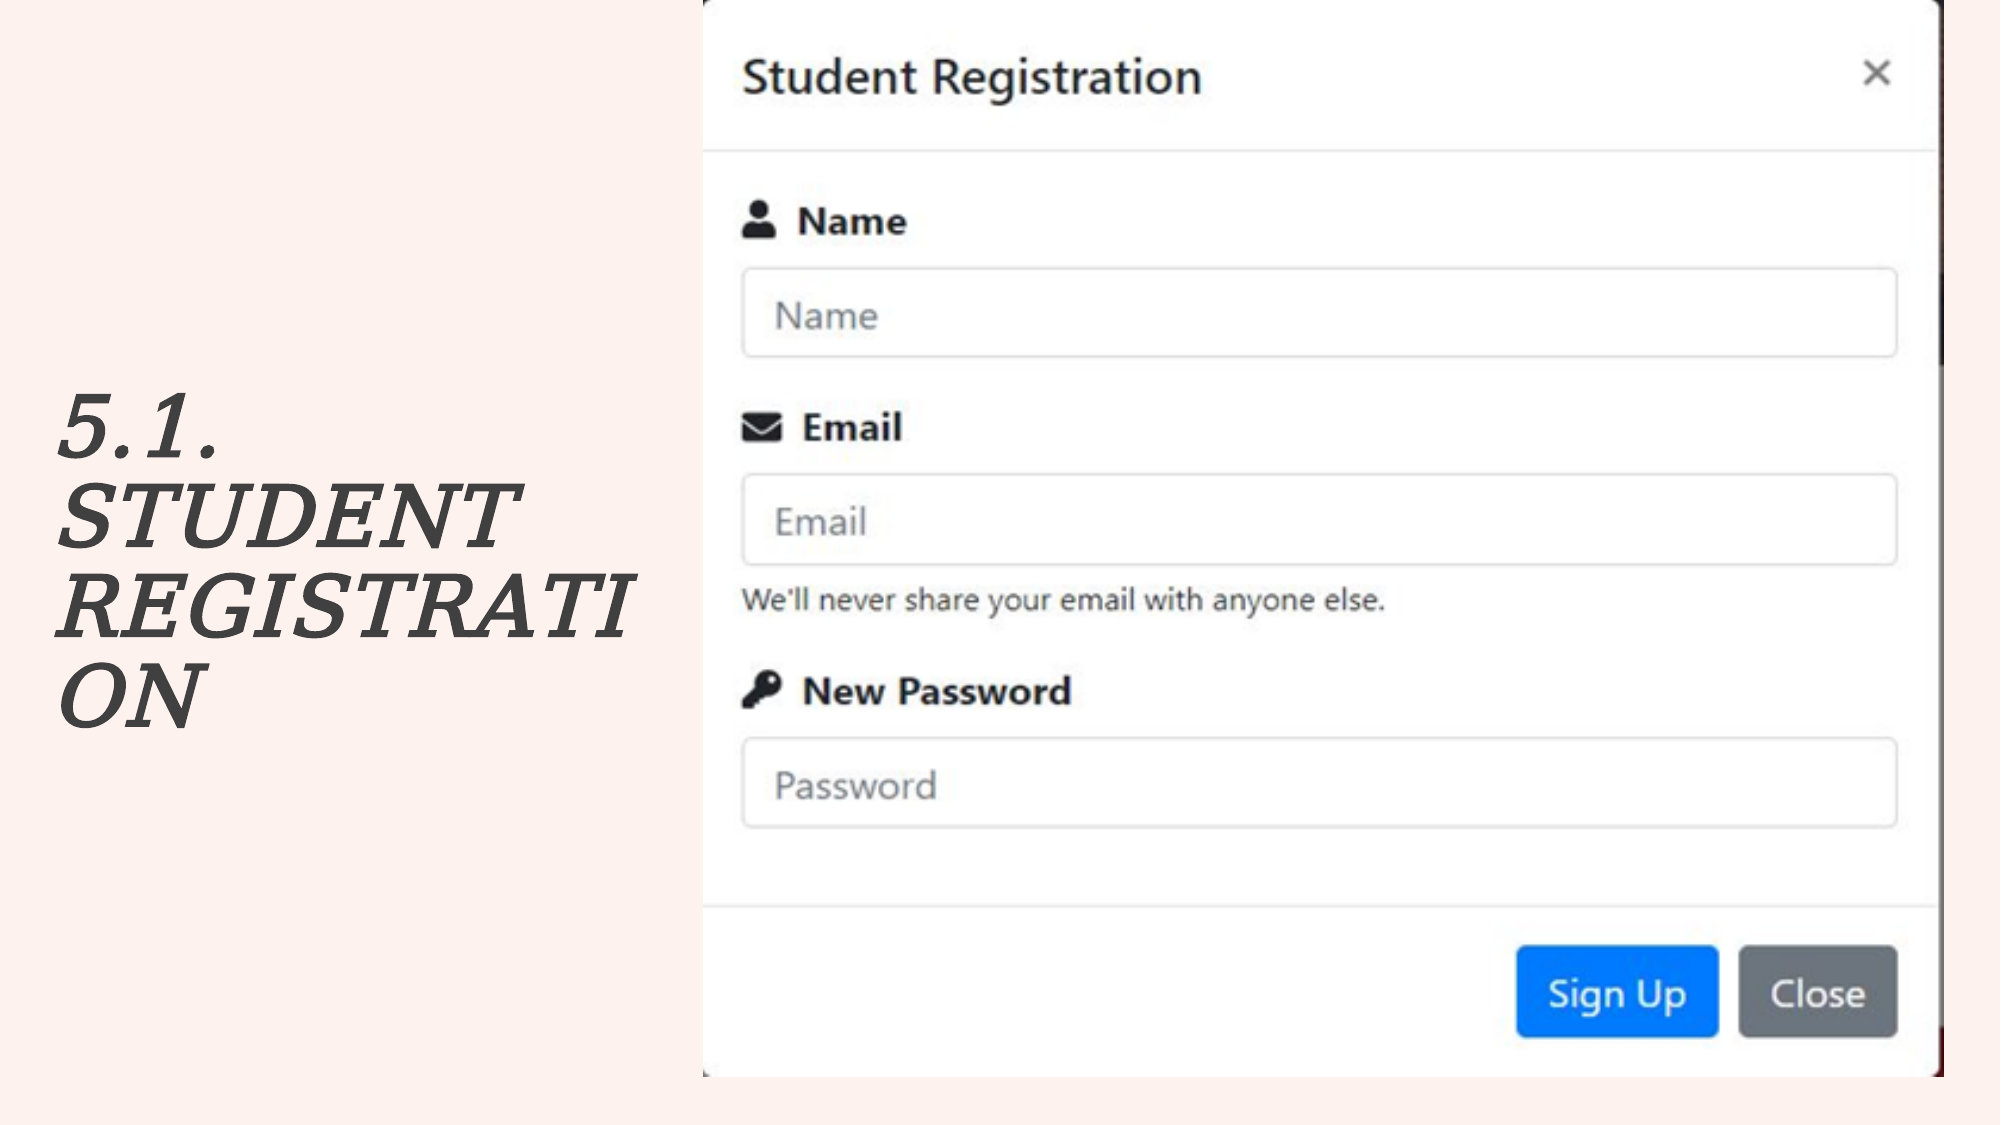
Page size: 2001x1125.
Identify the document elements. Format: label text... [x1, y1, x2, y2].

title 5.1. STUDENT REGISTRATION [36, 348, 680, 779]
picture [703, 0, 1944, 1078]
